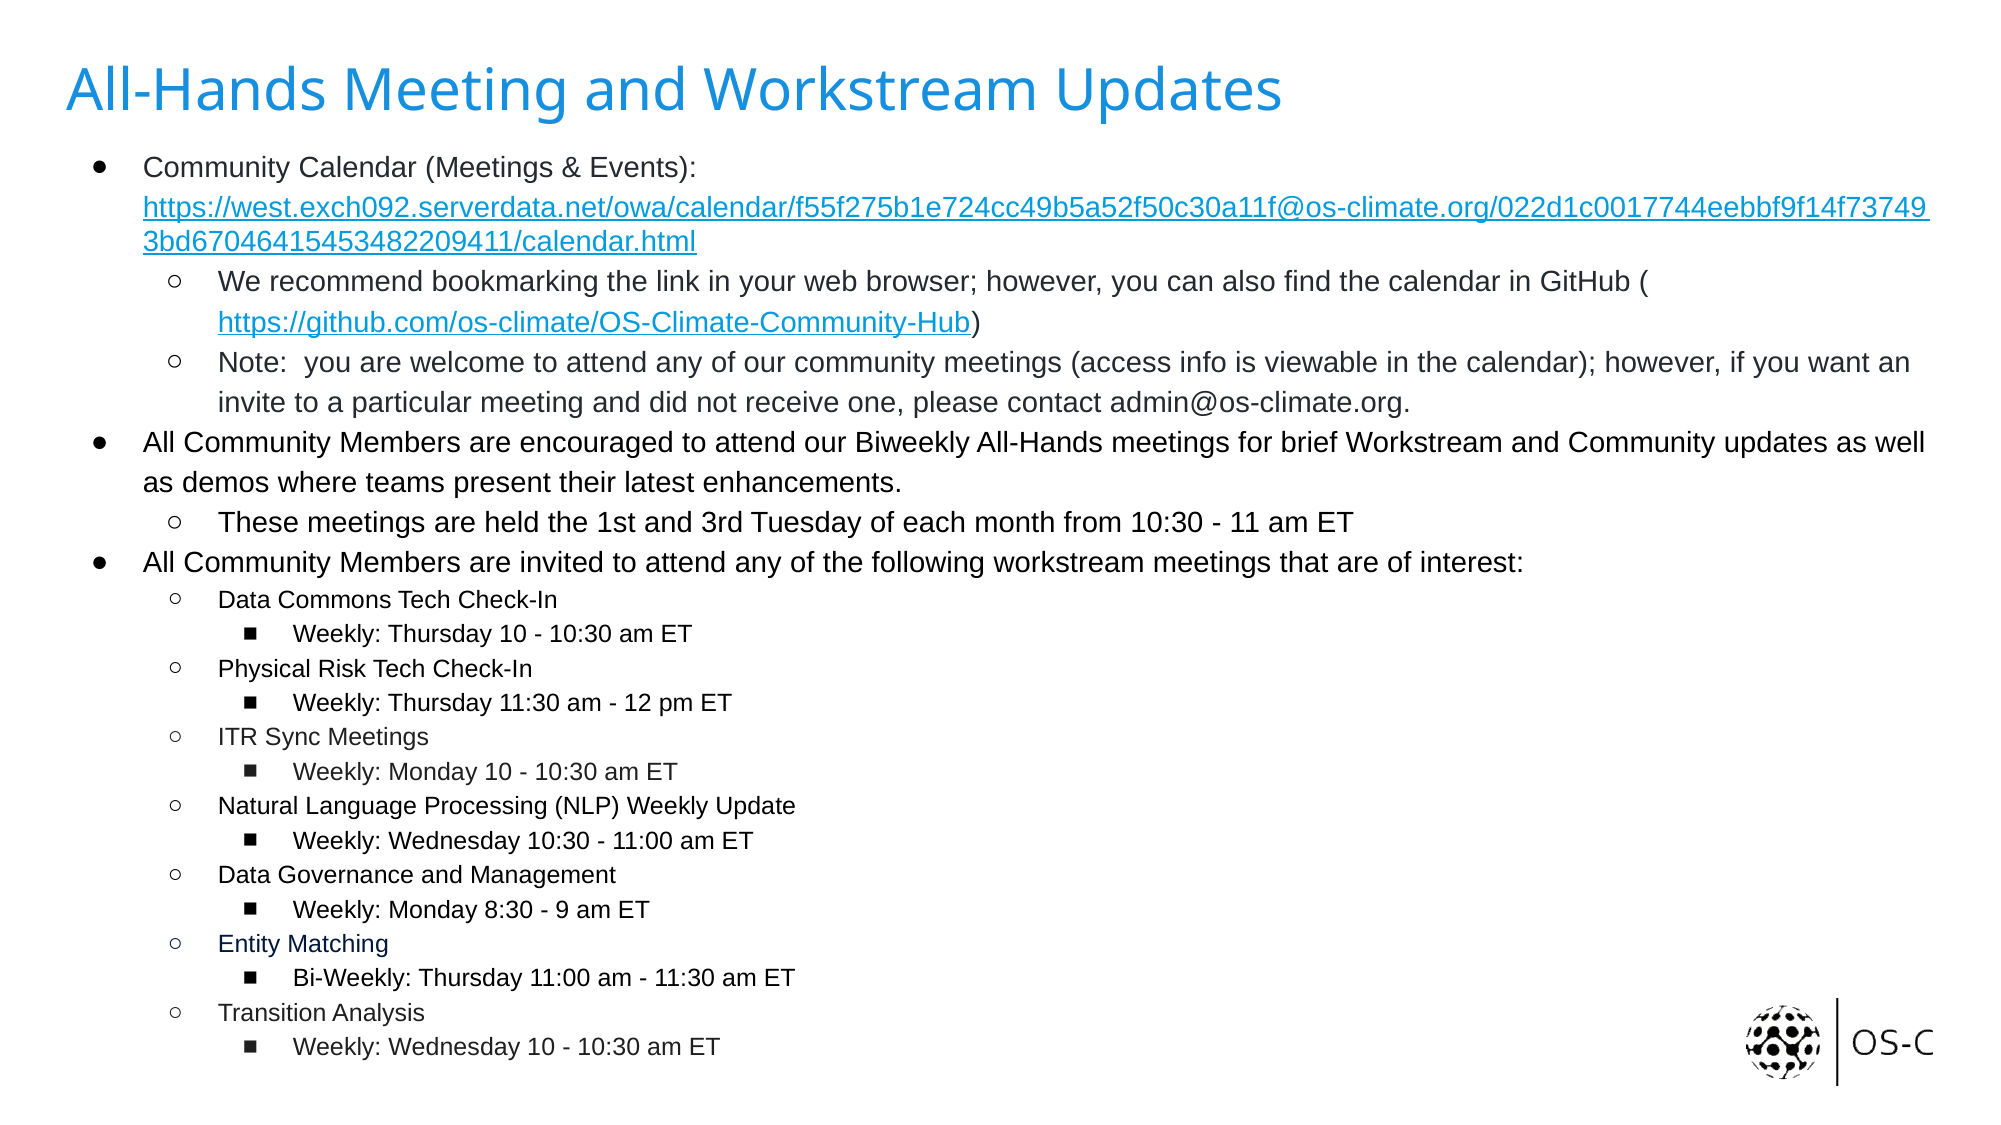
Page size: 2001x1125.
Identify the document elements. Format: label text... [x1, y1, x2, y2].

picture [1746, 1042, 1933, 1086]
title All-Hands Meeting and Workstream Updates [51, 39, 1960, 145]
text_box Community Calendar (Meetings & Events): https://west.exch092.serverdata.net/owa/calendar/f55f275b1e724cc49b5a52f50c30a11f@os-climate.org/022d1c0017744eebbf9f14f737493bd67046415453482209411/calendar.html We recommend bookmarking the link in your web browser; however, you can also find the calendar in GitHub (https://github.com/os-climate/OS-Climate-Community-Hub) Note: you are welcome to attend any of our community meetings (access info is viewable in the calendar); however, if you want an invite to a particular meeting and did not receive one, please contact admin@os-climate.org. All Community Members are encouraged to attend our Biweekly All-Hands meetings for brief Workstream and Community updates as well as demos where teams present their latest enhancements. These meetings are held the 1st and 3rd Tuesday of each month from 10:30 - 11 am ET All Community Members are invited to attend any of the following workstream meetings that are of interest: Data Commons Tech Check-In Weekly: Thursday 10 - 10:30 am ET Physical Risk Tech Check-In Weekly: Thursday 11:30 am - 12 pm ET ITR Sync Meetings Weekly: Monday 10 - 10:30 am ET Natural Language Processing (NLP) Weekly Update Weekly: Wednesday 10:30 - 11:00 am ET Data Governance and Management Weekly: Monday 8:30 - 9 am ET Entity Matching Bi-Weekly: Thursday 11:00 am - 11:30 am ET Transition Analysis Weekly: Wednesday 10 - 10:30 am ET [52, 127, 1958, 1042]
